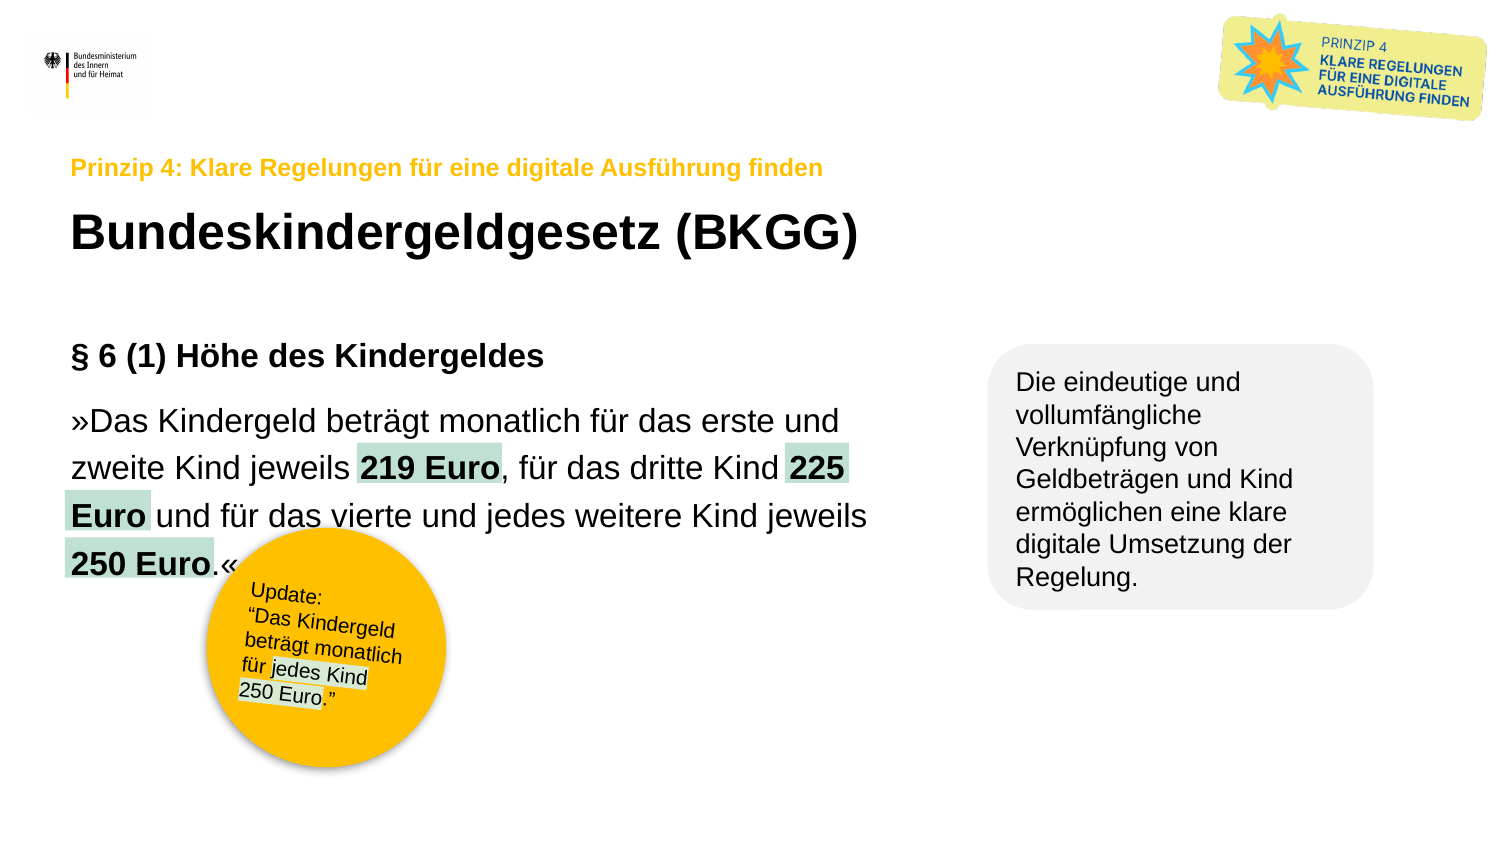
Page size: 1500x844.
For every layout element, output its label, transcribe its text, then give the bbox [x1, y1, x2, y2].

picture [26, 36, 154, 115]
text_box Prinzip 4: Klare Regelungen für eine digitale Ausführung finden [70, 151, 953, 182]
text_box Bundeskindergeldgesetz (BKGG) [70, 191, 1027, 267]
picture [1186, 0, 1500, 143]
text_box [64, 489, 70, 531]
text_box [64, 537, 70, 578]
text_box Die eindeutige und vollumfängliche Verknüpfung von Geldbeträgen und Kind ermöglichen eine klare digitale Umsetzung der Regelung. [987, 344, 1374, 610]
text_box Update: “Das Kindergeld beträgt monatlich für jedes Kind 250 Euro.” [206, 527, 447, 768]
text_box § 6 (1) Höhe des Kindergeldes »Das Kindergeld beträgt monatlich für das erste und zweite Kind jeweils 219 Euro, für das dritte Kind 225 Euro und für das vierte und jedes weitere Kind jeweils 250 Euro.« [70, 318, 934, 590]
